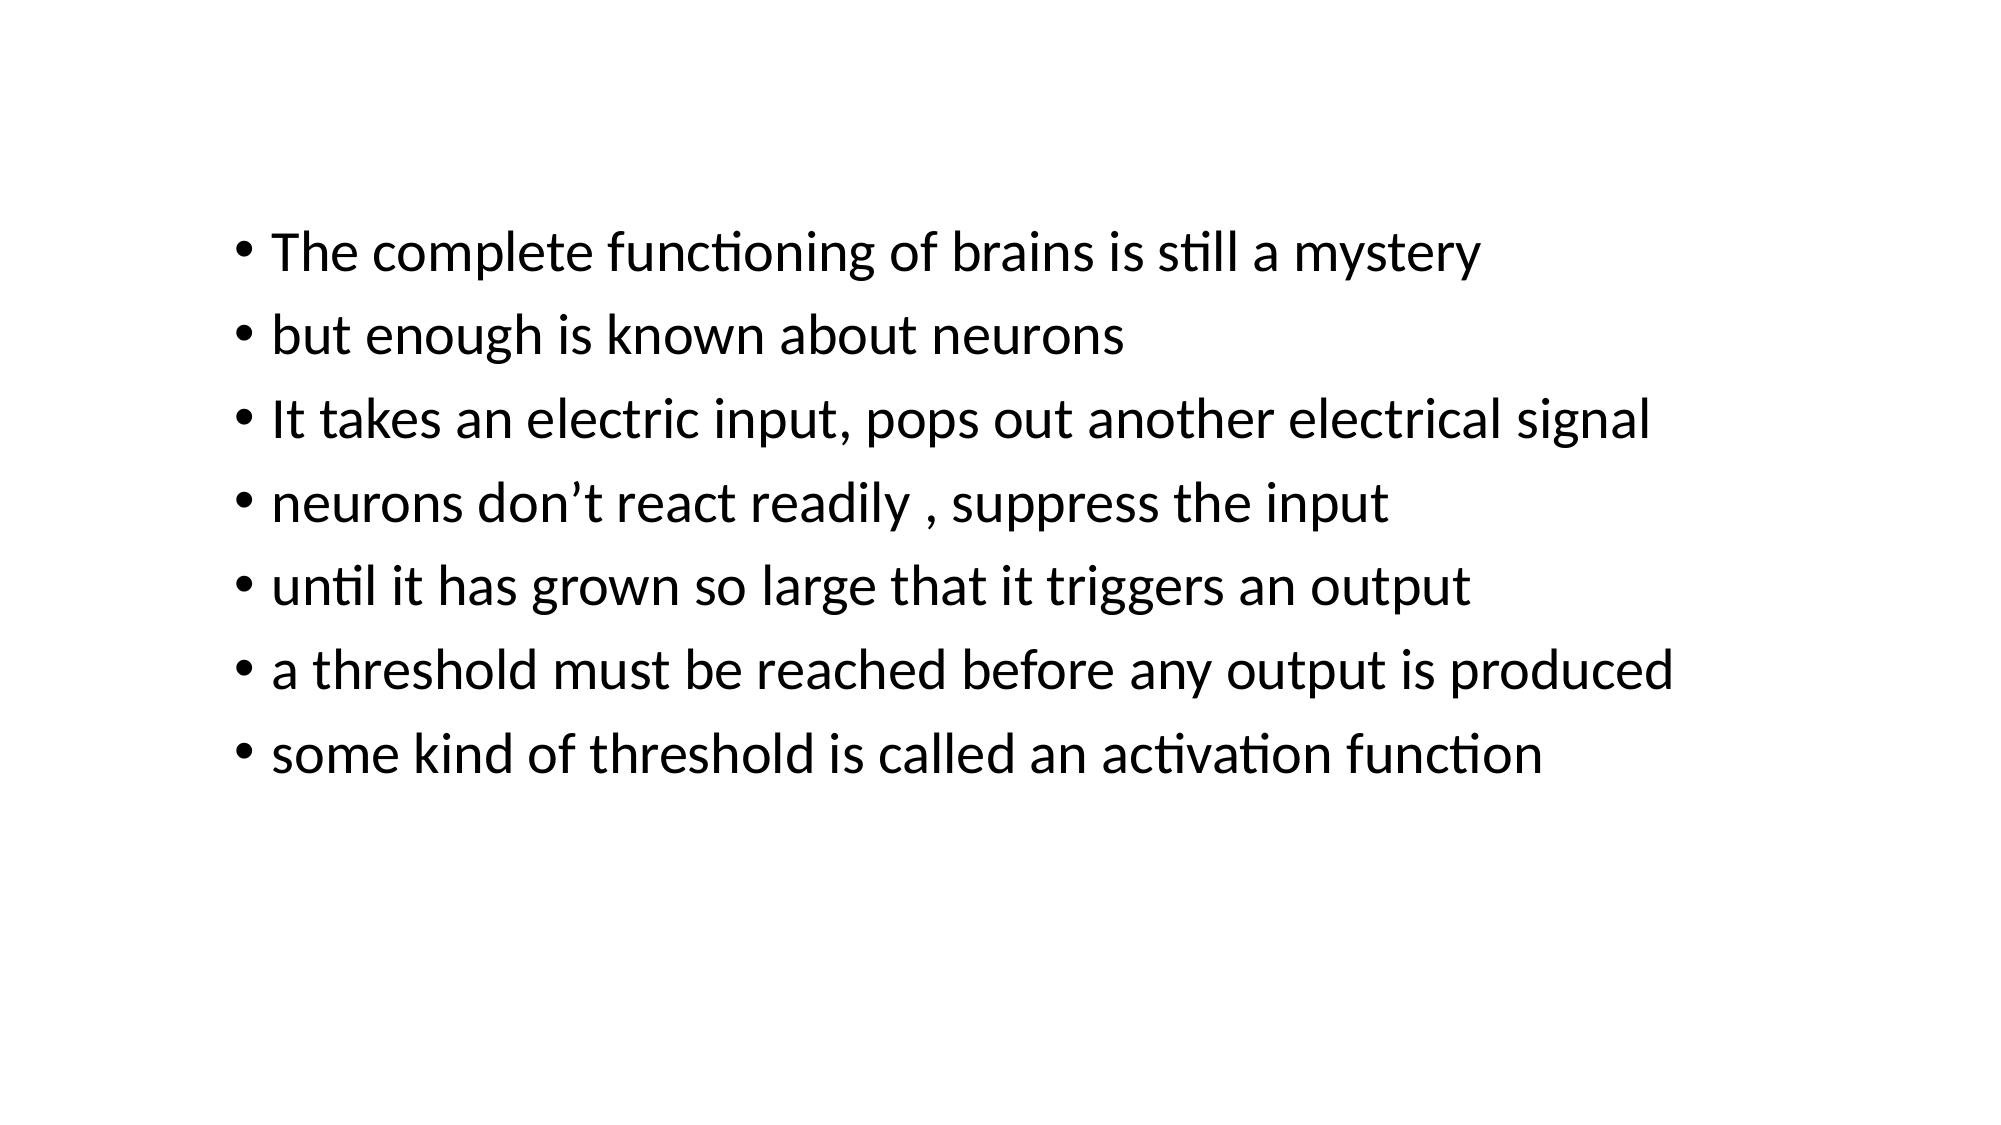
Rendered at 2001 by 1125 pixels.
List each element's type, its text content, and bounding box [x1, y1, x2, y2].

list The complete functioning of brains is still a mystery but enough is known about neurons It takes an electric input, pops out another electrical signal neurons don’t react readily , suppress the input until it has grown so large that it triggers an output a threshold must be reached before any output is produced some kind of threshold is called an activation function [219, 213, 1781, 808]
